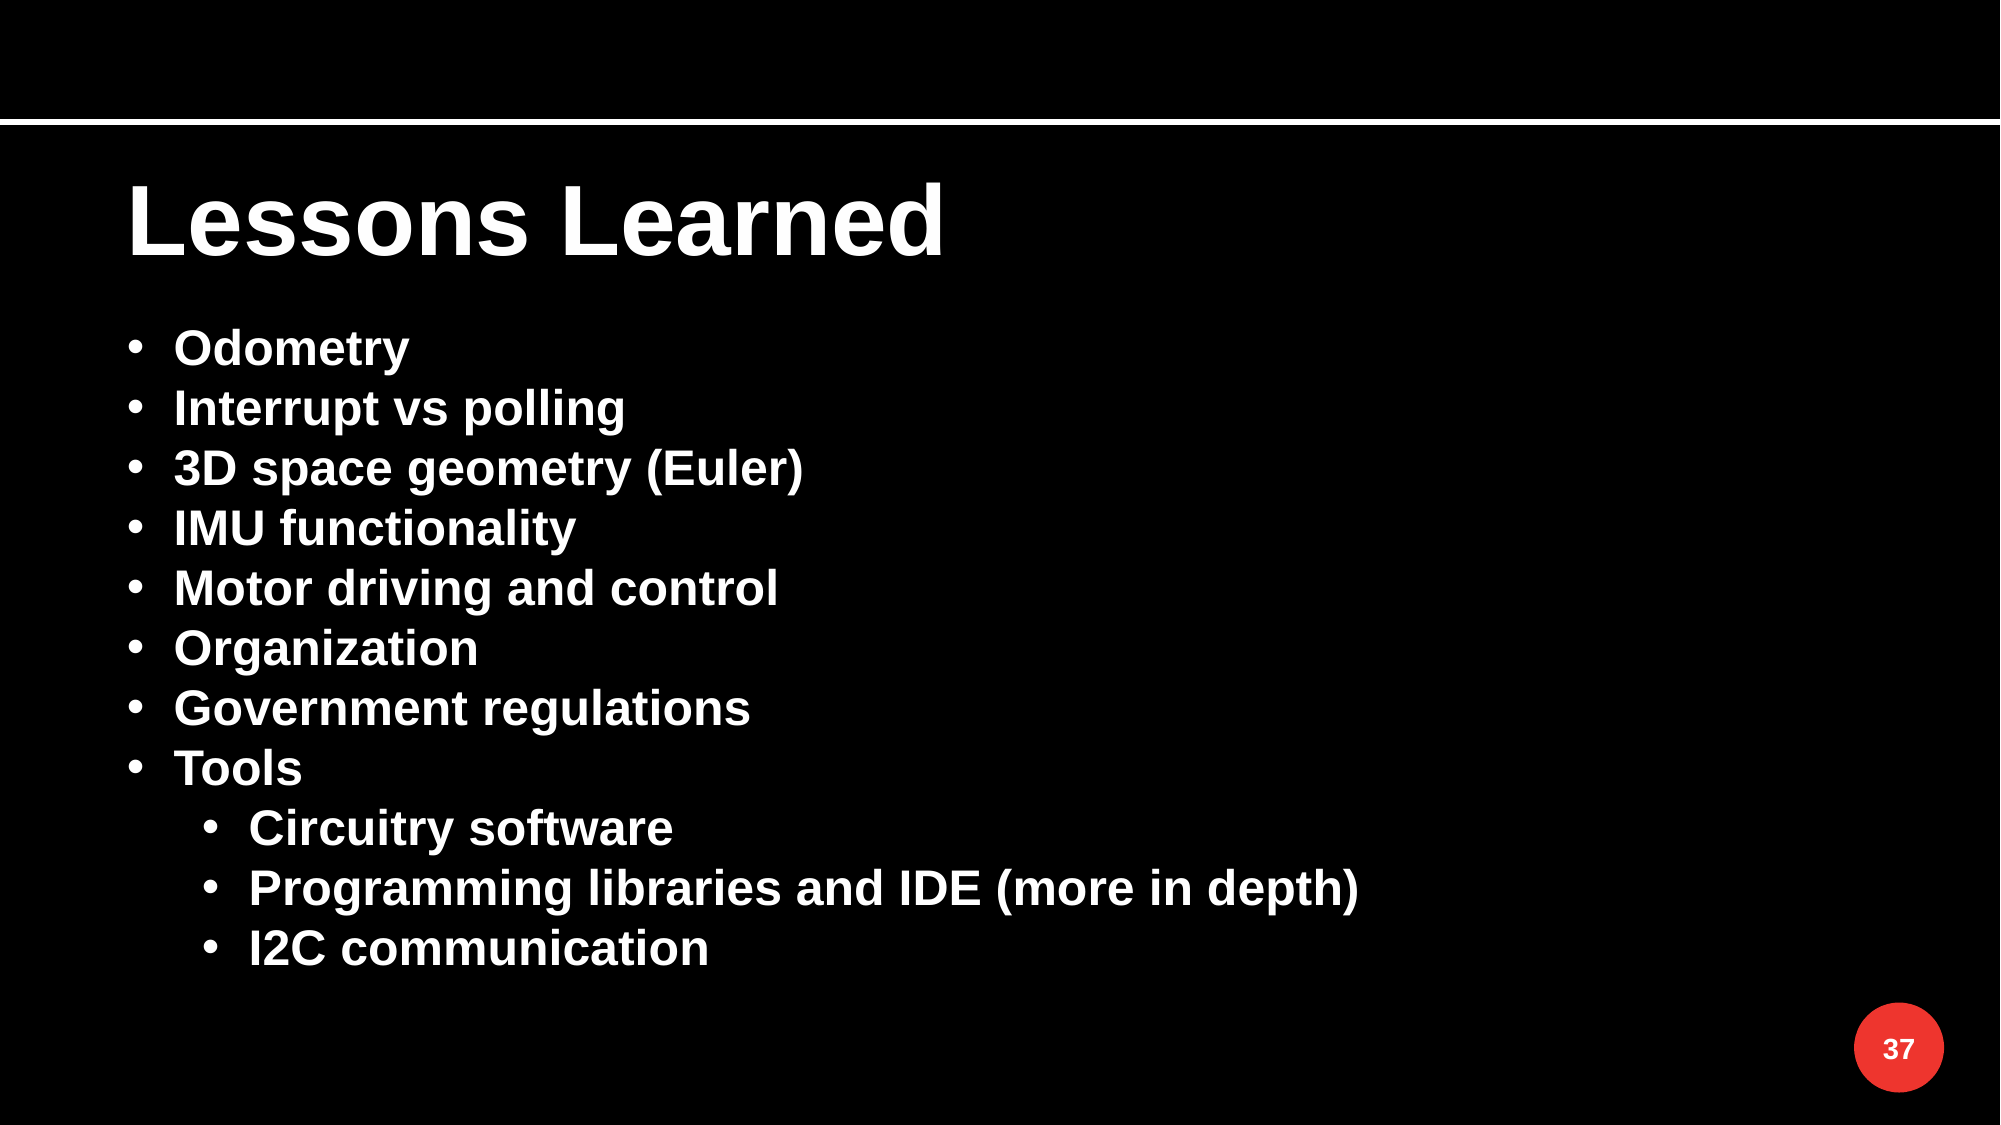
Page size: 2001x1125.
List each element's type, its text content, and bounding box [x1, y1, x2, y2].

text_box Odometry Interrupt vs polling 3D space geometry (Euler) IMU functionality Motor driving and control Organization Government regulations Tools Circuitry software Programming libraries and IDE (more in depth) I2C communication [112, 308, 1849, 984]
text_box 37 [1852, 1001, 1946, 1094]
text_box Lessons Learned [112, 123, 1888, 309]
